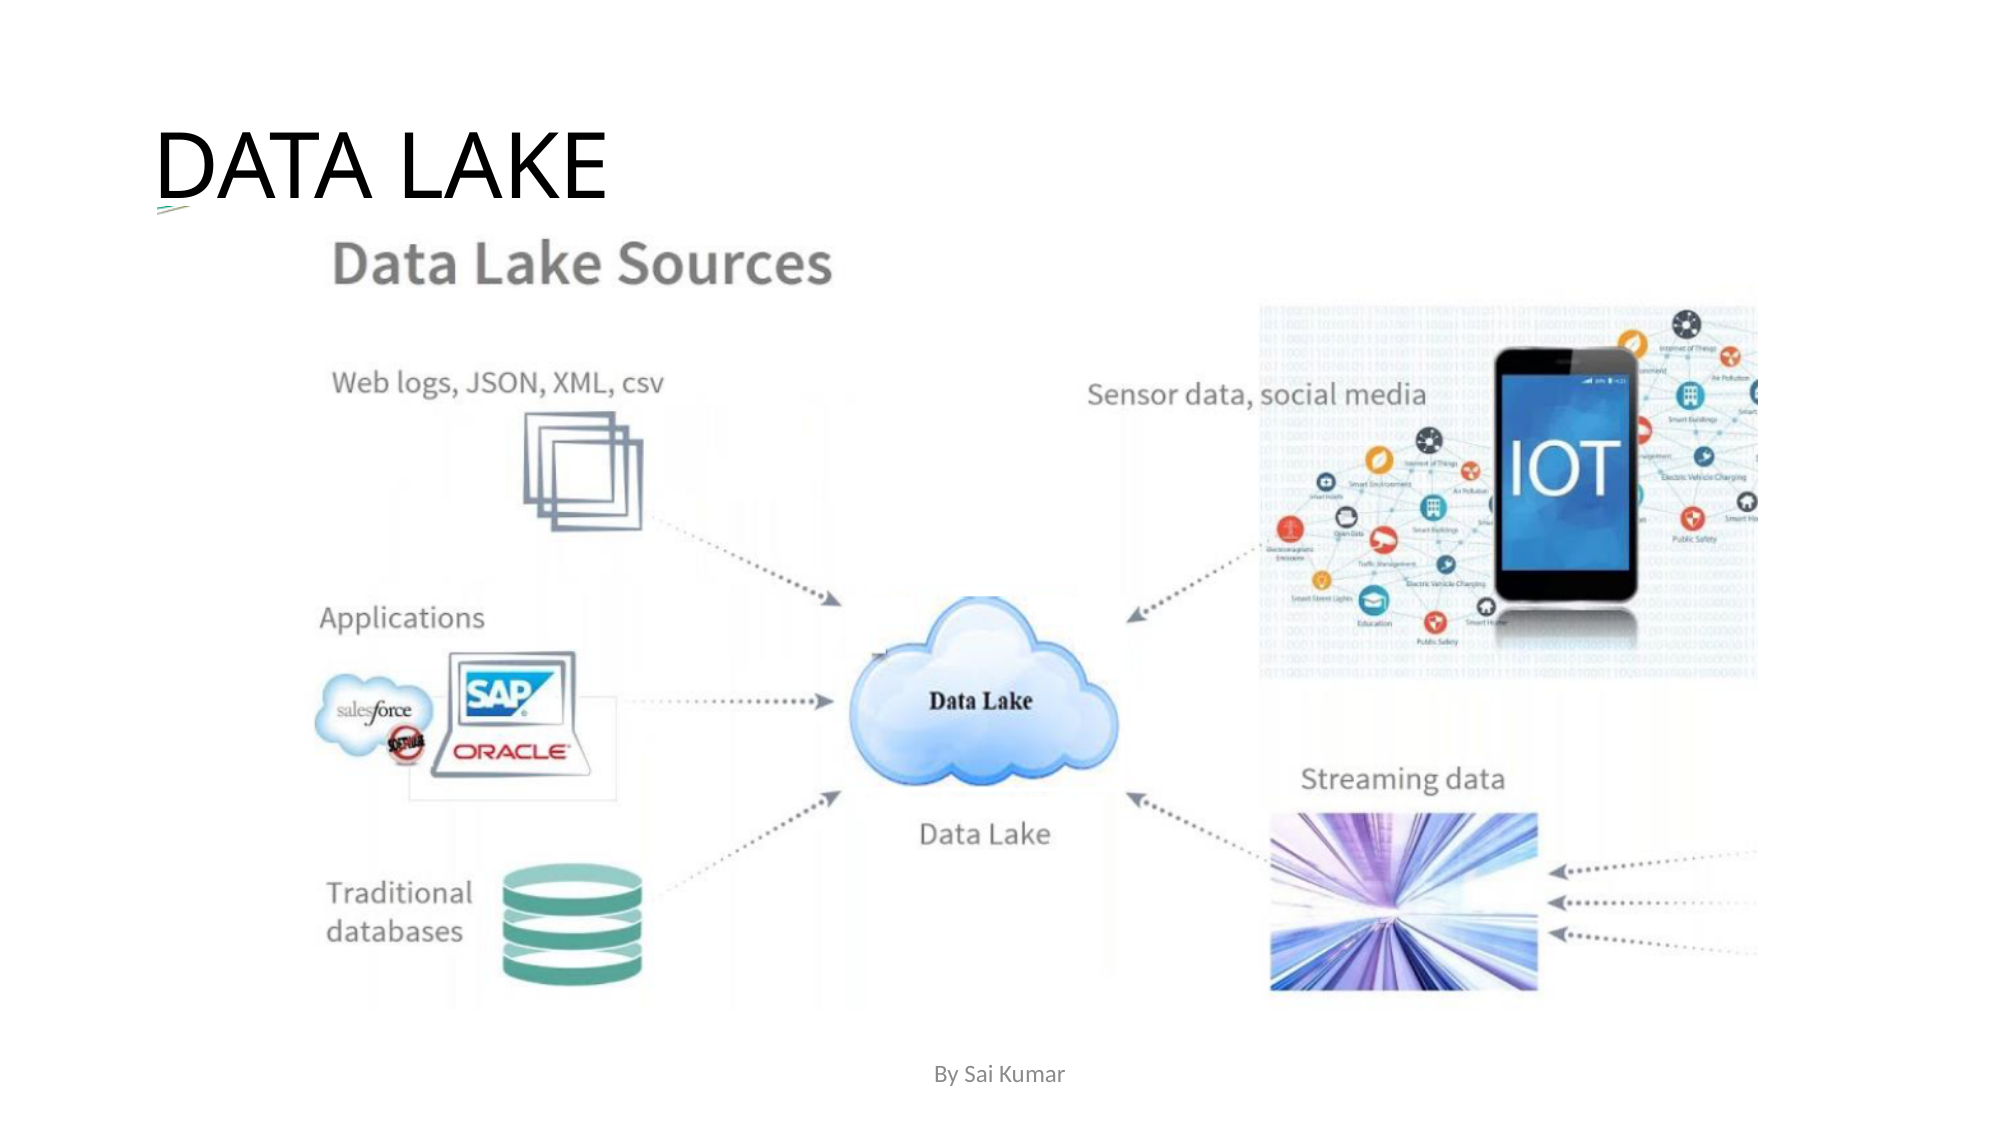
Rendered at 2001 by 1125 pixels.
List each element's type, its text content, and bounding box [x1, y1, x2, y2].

footer By Sai Kumar [662, 1043, 1338, 1103]
picture [157, 206, 1758, 1043]
title DATA LAKE [137, 59, 1863, 278]
